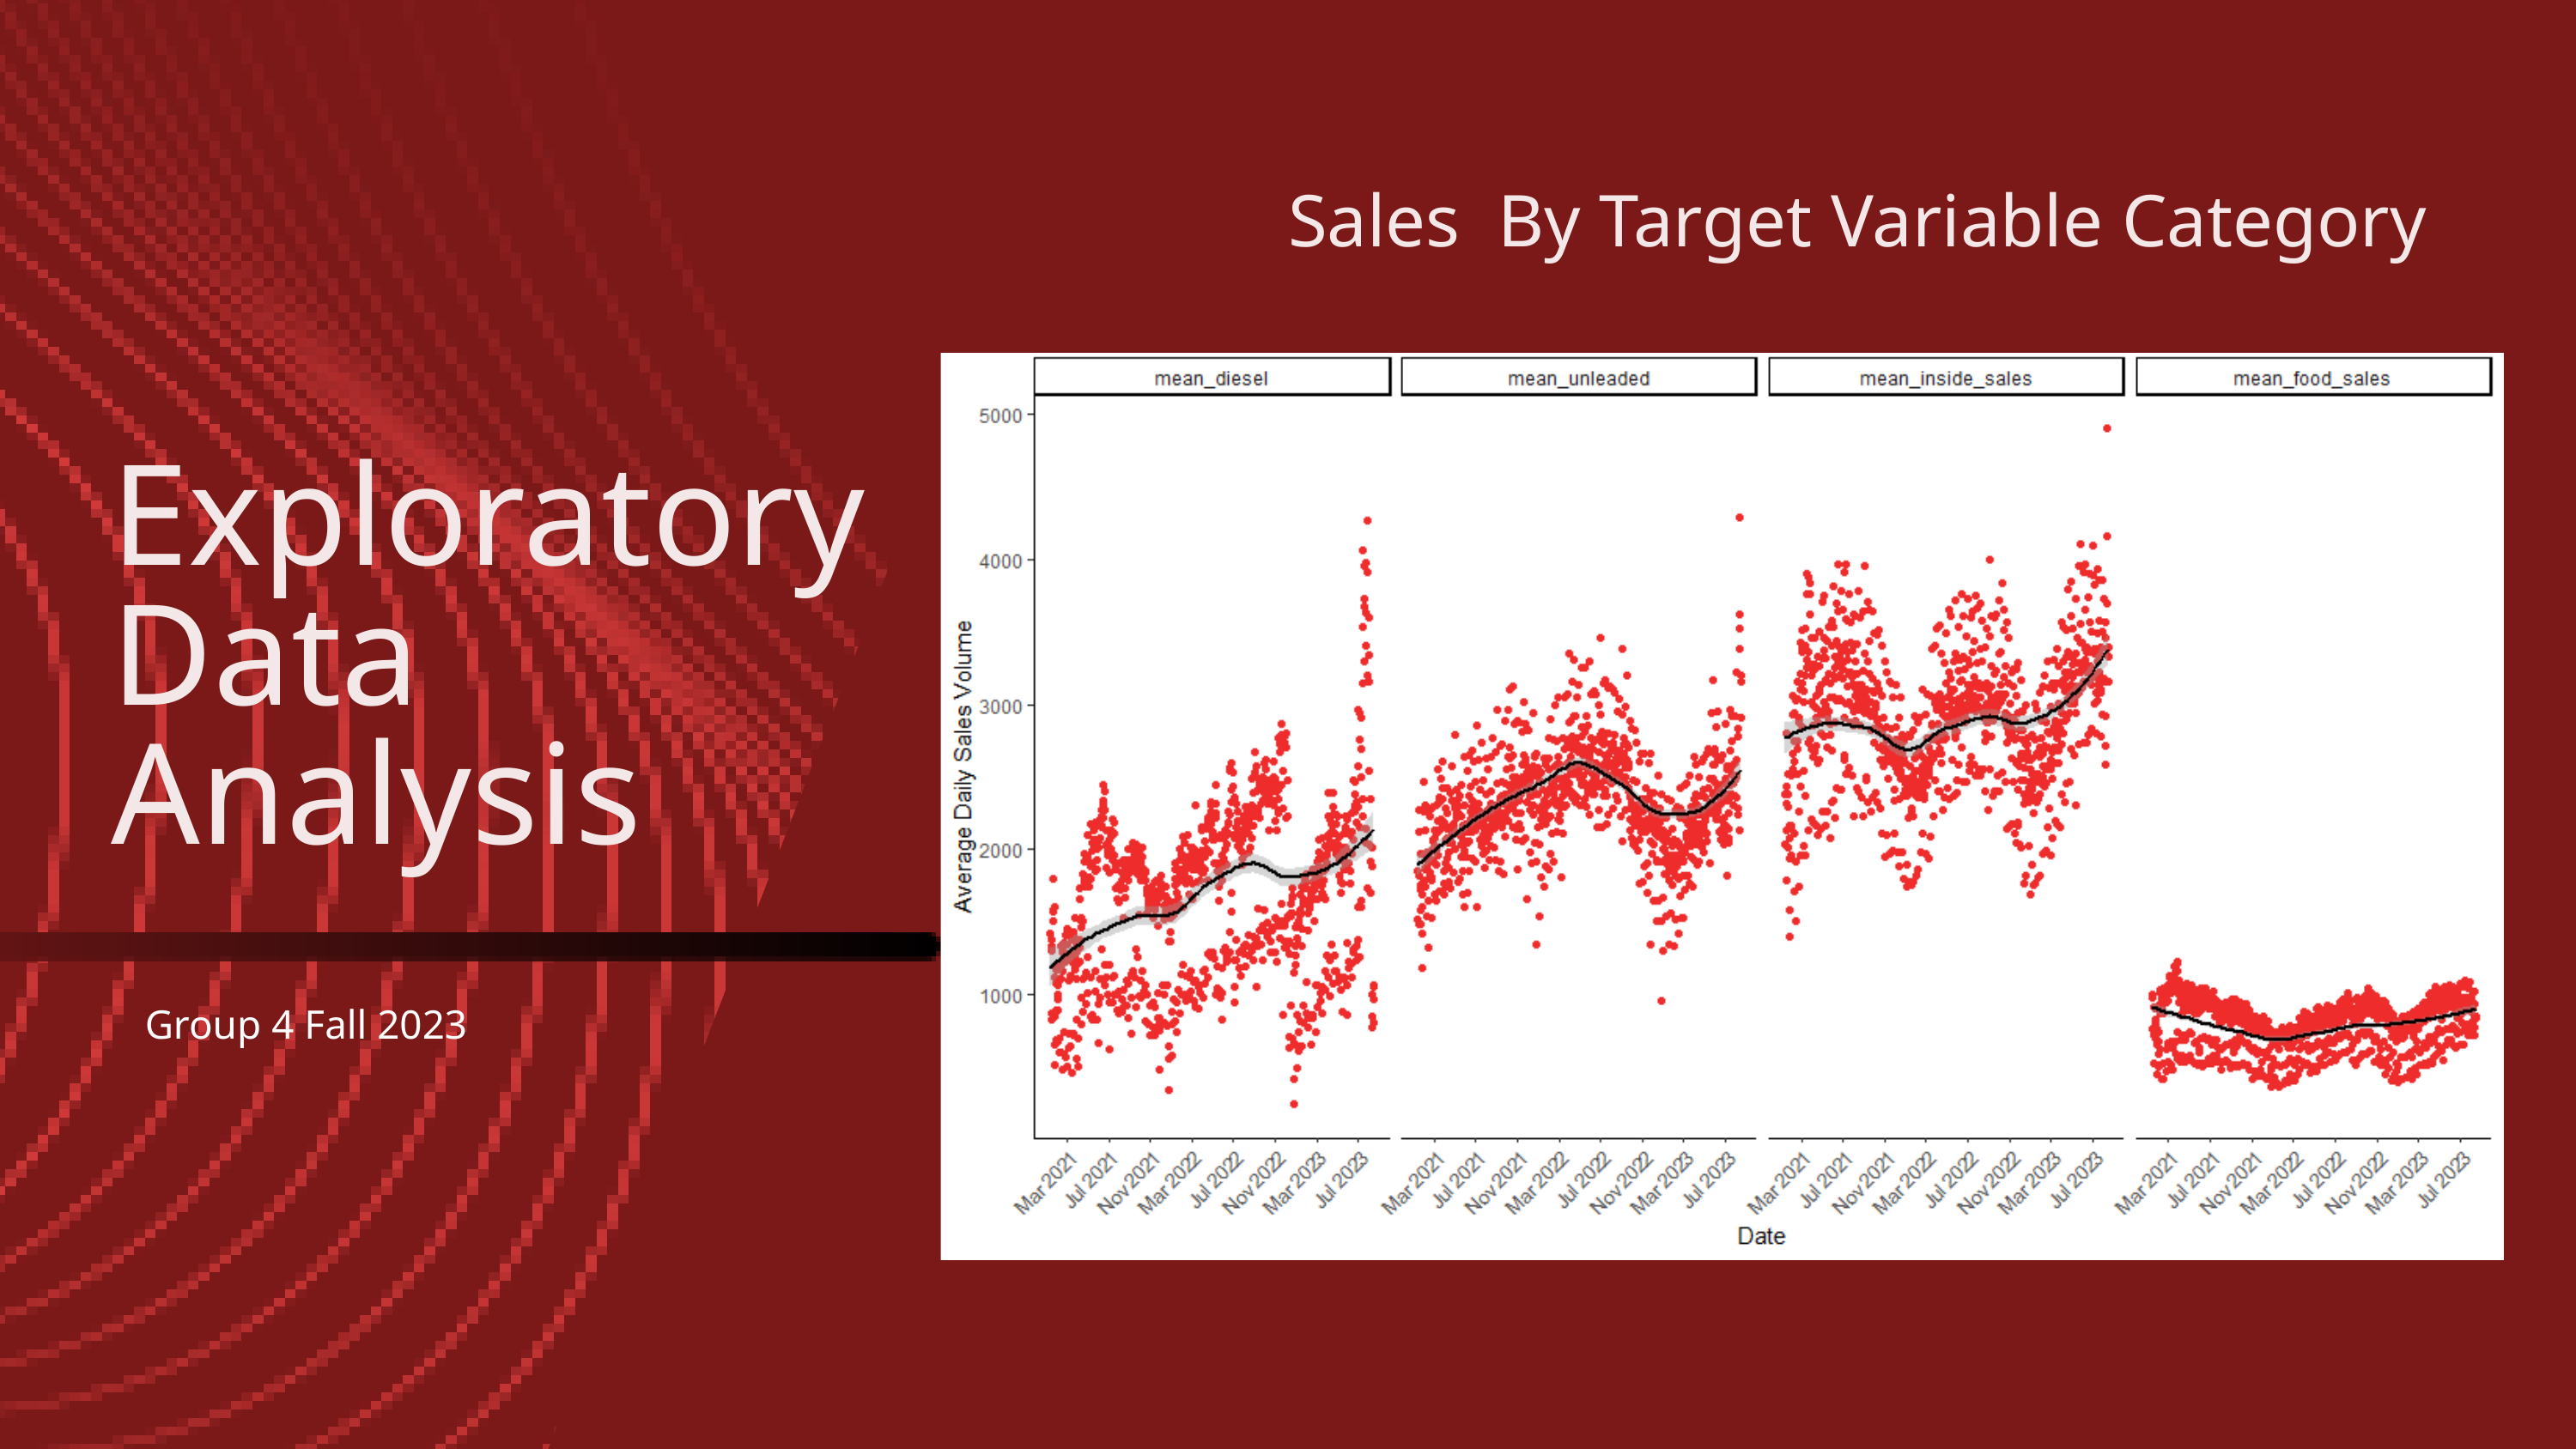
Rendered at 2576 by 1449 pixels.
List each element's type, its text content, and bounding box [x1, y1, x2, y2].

text_box [0, 961, 737, 1449]
text_box Group 4 Fall 2023 [144, 991, 706, 1047]
text_box Exploratory Data Analysis [111, 453, 909, 873]
text_box Sales By Target Variable Category [1287, 161, 2476, 262]
text_box [0, 0, 1109, 932]
text_box [0, 932, 940, 961]
text_box [940, 353, 2505, 1260]
